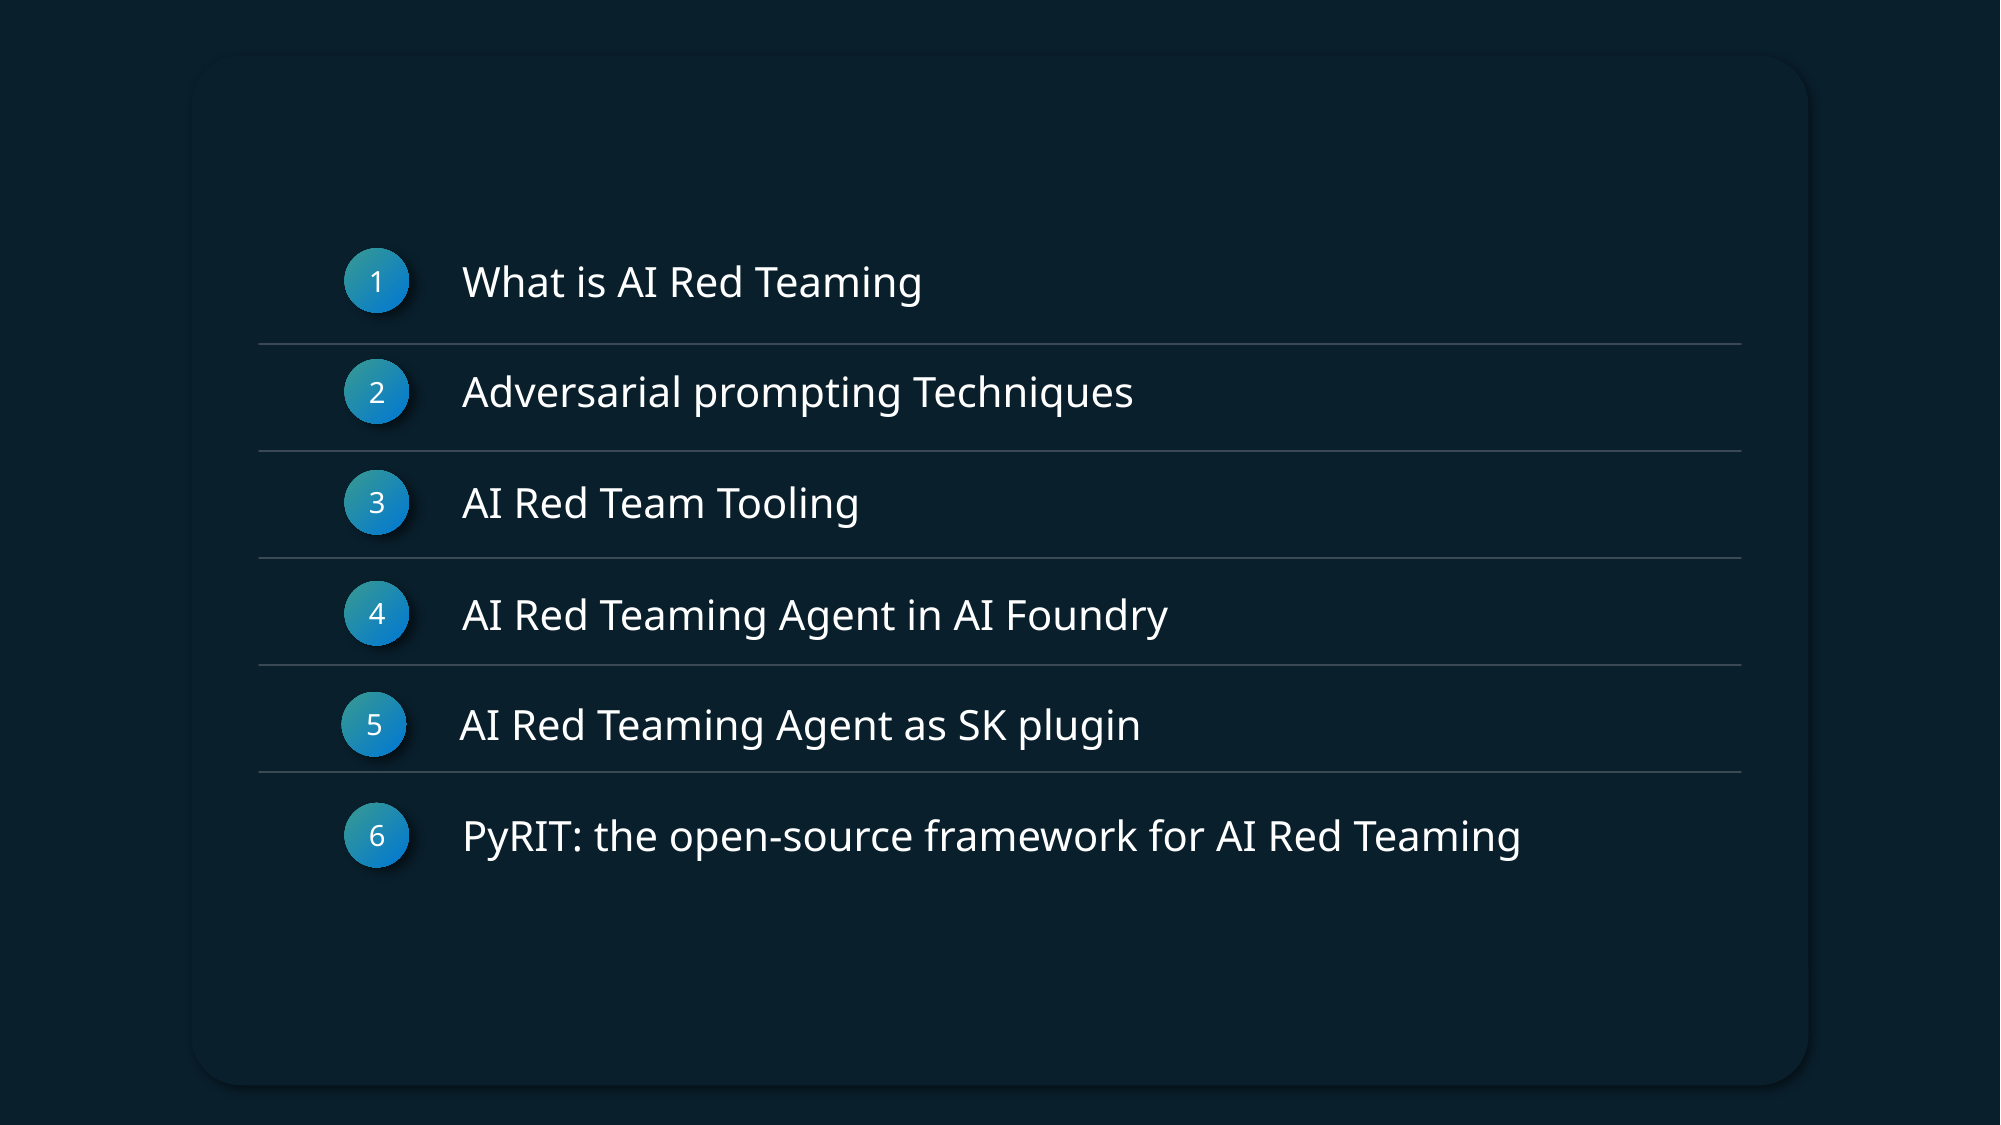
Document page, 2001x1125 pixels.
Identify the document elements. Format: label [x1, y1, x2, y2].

text_box [344, 580, 1215, 646]
text_box [341, 691, 1212, 757]
text_box [344, 358, 1181, 424]
text_box [344, 802, 1539, 868]
text_box [344, 247, 1092, 313]
text_box [190, 54, 1810, 1087]
text_box [344, 469, 1055, 535]
